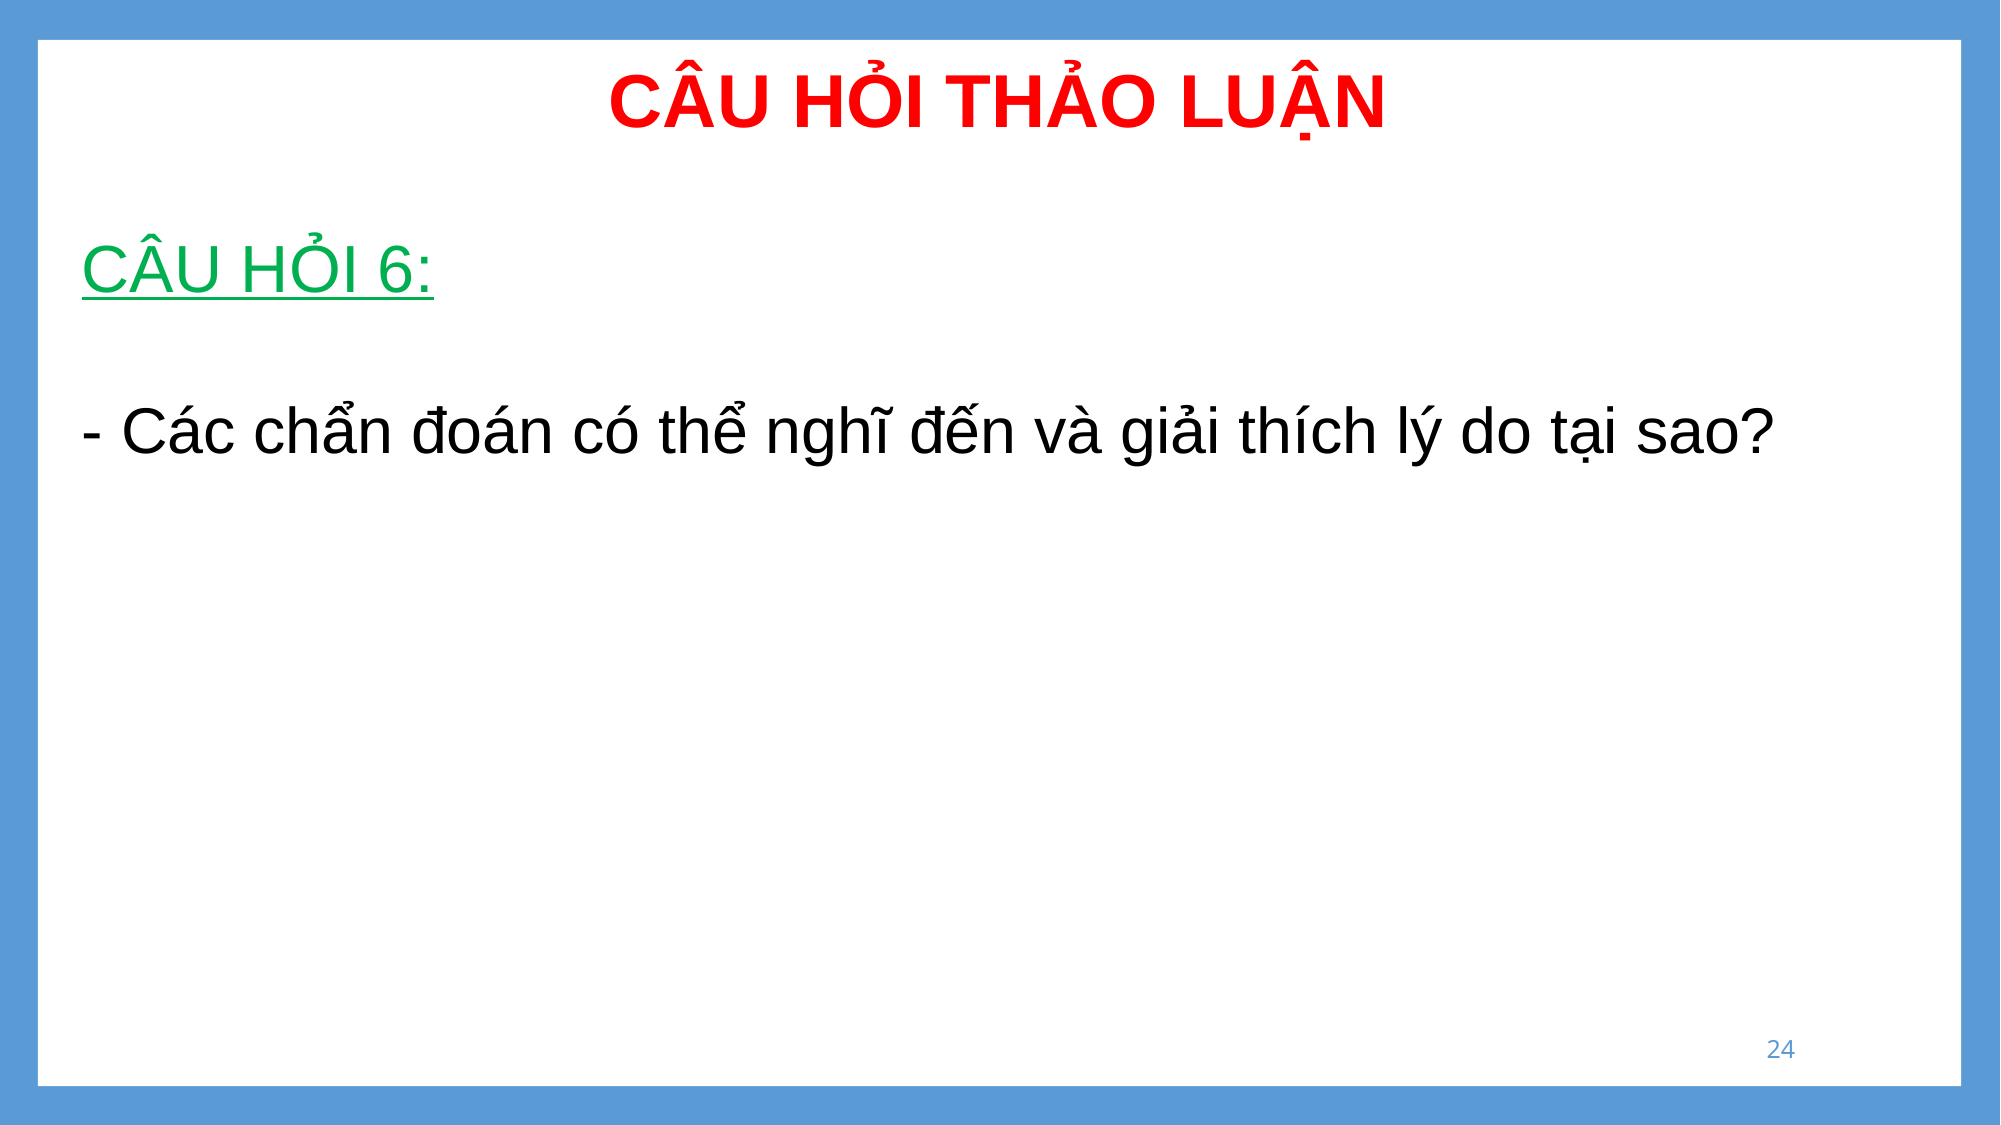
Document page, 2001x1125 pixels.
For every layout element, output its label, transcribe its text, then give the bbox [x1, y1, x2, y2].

title CÂU HỎI THẢO LUẬN [84, 46, 1913, 160]
list CÂU HỎI 6: - Các chẩn đoán có thể nghĩ đến và giải thích lý do tại sao? [66, 162, 1900, 1088]
slide_number 24 [1530, 1020, 1811, 1081]
